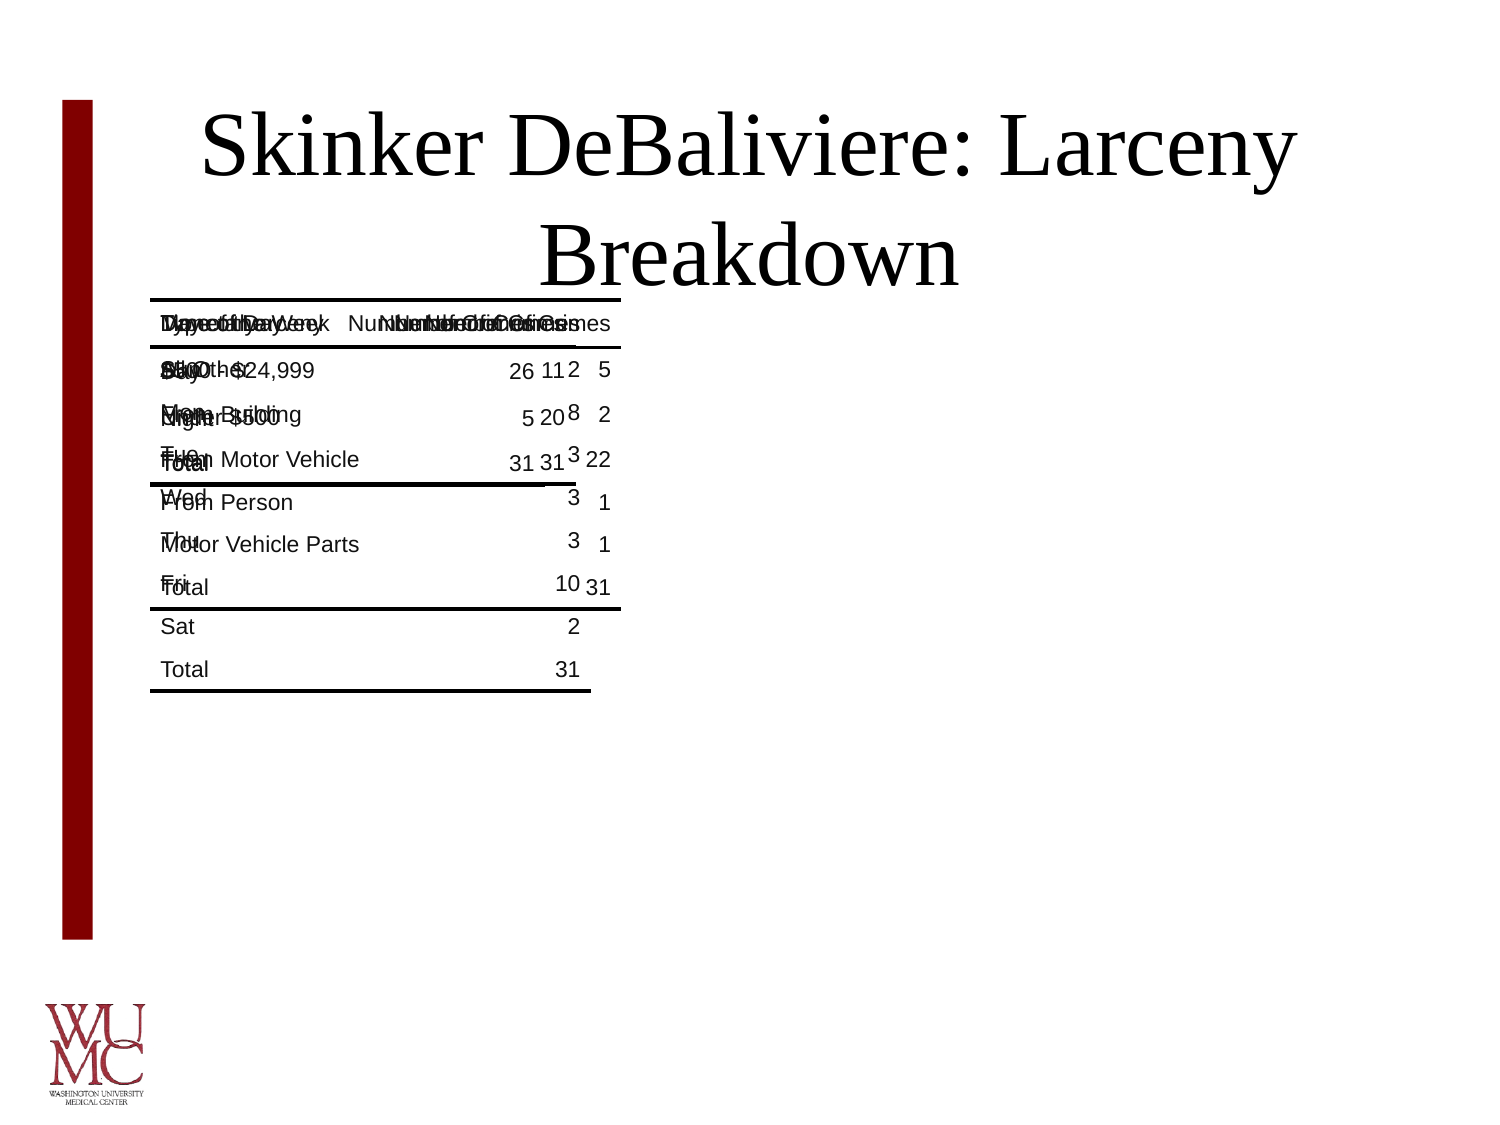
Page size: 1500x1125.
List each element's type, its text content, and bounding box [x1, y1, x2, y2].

table_cell 11 [347, 349, 576, 395]
table_cell 2 [576, 391, 621, 438]
table_cell 31 [393, 566, 621, 607]
table_cell Total [150, 566, 393, 607]
table_cell 1 [393, 481, 621, 523]
table_header Number of Crimes [347, 302, 576, 345]
title Skinker DeBaliviere: Larceny Breakdown [112, 99, 1388, 288]
picture [41, 996, 156, 1113]
table_header Monetary [150, 302, 347, 345]
table_cell 2 [362, 611, 591, 648]
table_cell Sat [150, 611, 362, 648]
table_cell Under $500 [150, 395, 347, 441]
table_cell 5 [576, 349, 621, 391]
table_header Number of Crimes [576, 302, 621, 346]
table_cell 31 [362, 648, 591, 689]
table_cell 22 [576, 438, 621, 481]
table_cell 1 [393, 523, 621, 566]
table_cell Motor Vehicle Parts [150, 523, 393, 566]
table_cell From Person [150, 486, 393, 523]
table_cell 20 [347, 395, 576, 441]
table_cell Total [150, 441, 347, 482]
table_cell Total [150, 648, 362, 689]
table_cell $500 - $24,999 [150, 349, 347, 395]
table_cell 31 [347, 441, 576, 482]
